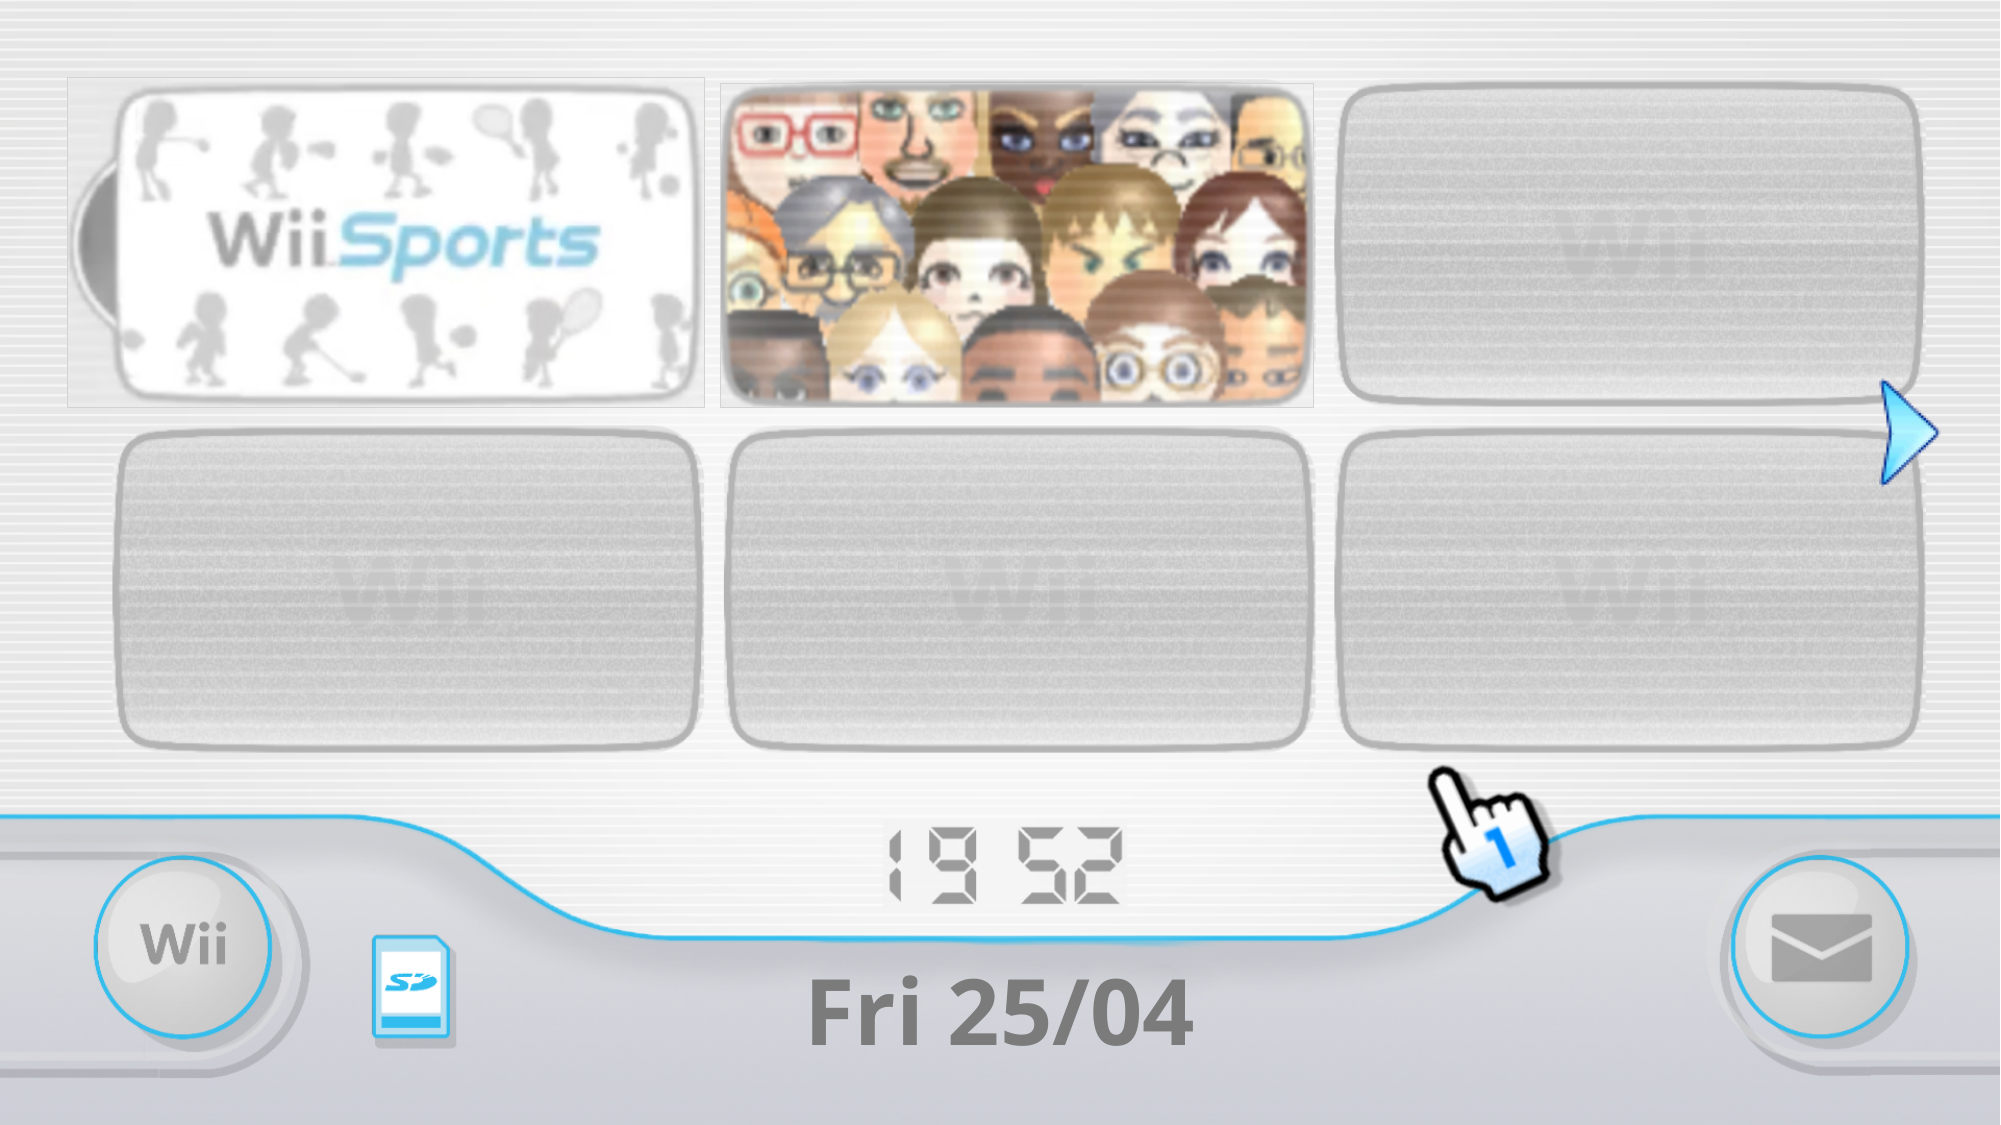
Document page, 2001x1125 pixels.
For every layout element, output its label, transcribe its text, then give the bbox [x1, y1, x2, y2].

title Fri 25/04 [697, 956, 1303, 1075]
picture [0, 0, 2000, 1125]
